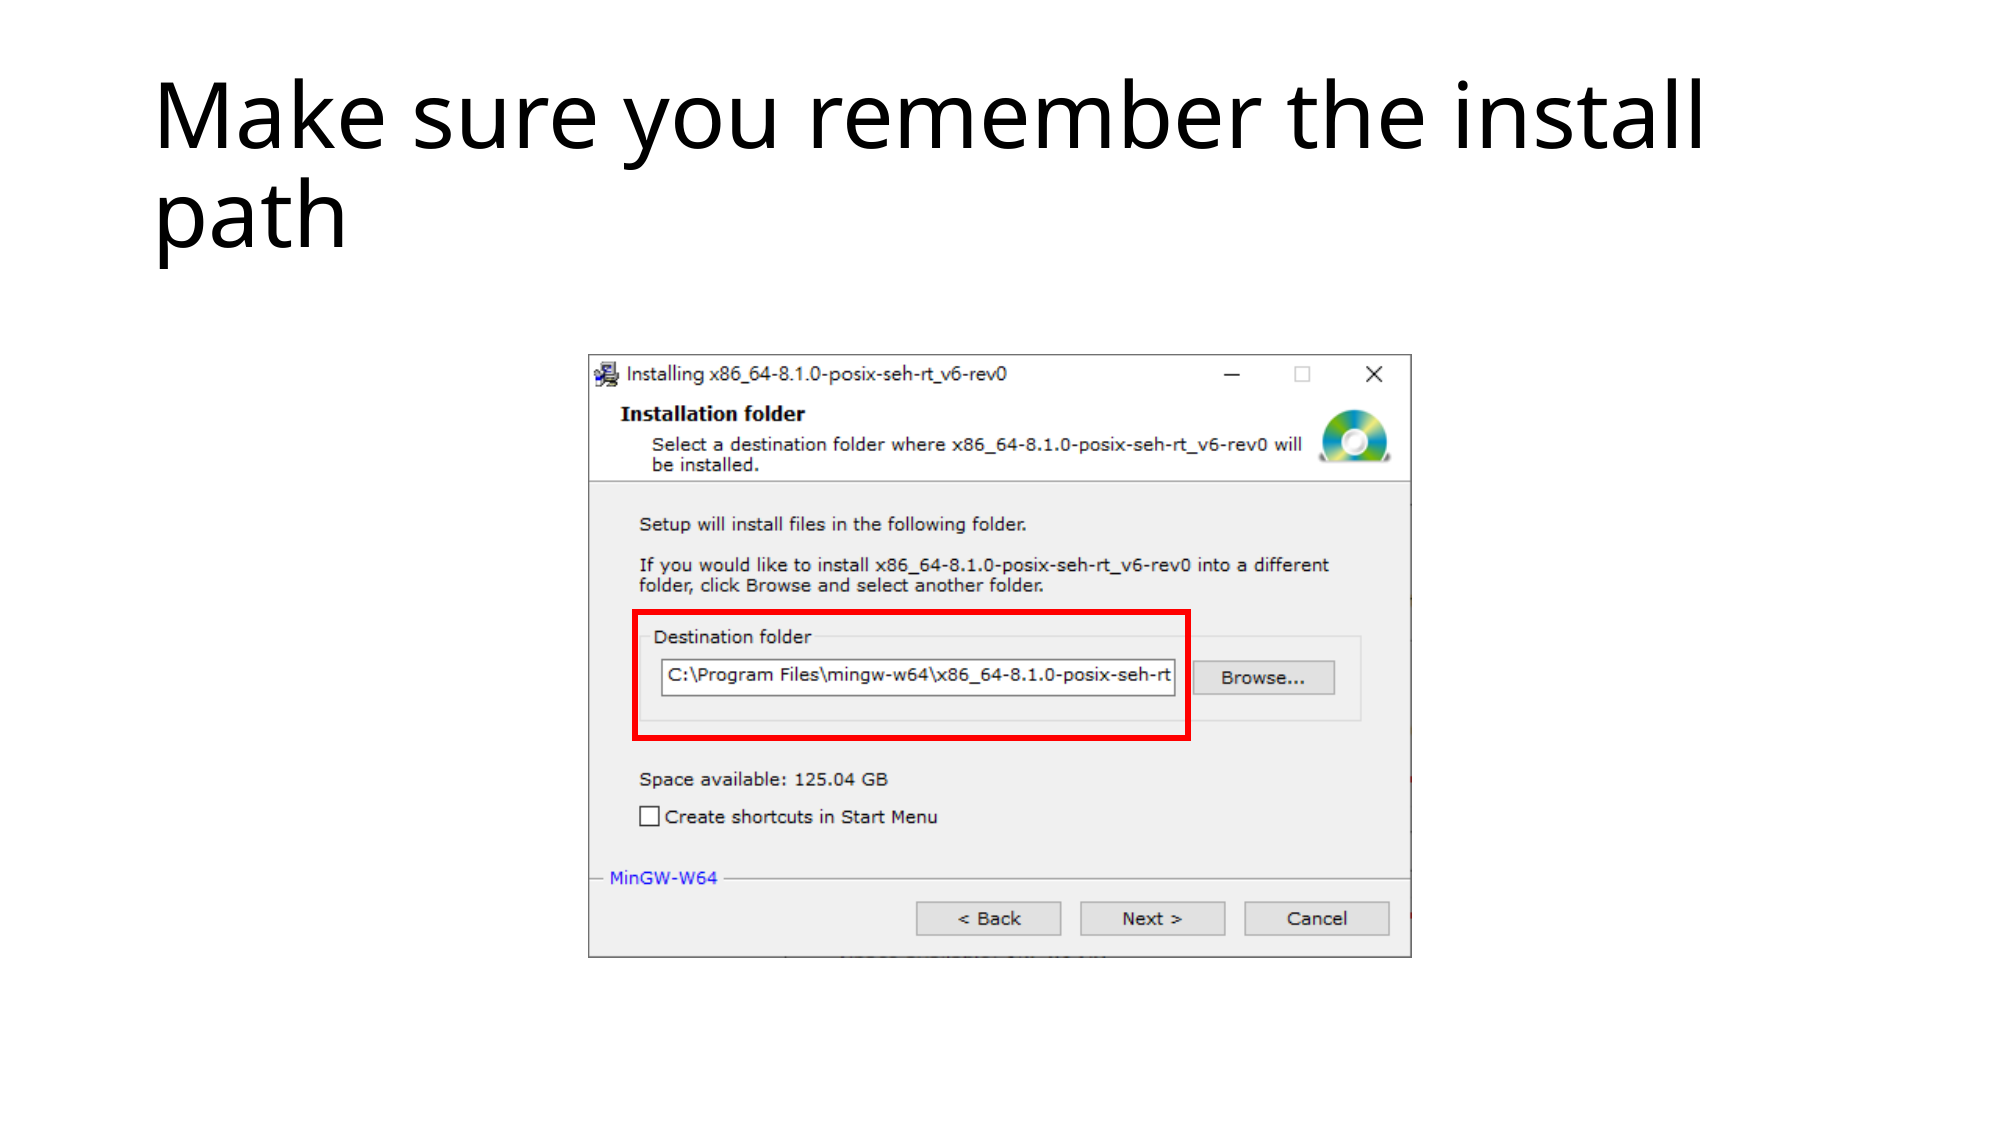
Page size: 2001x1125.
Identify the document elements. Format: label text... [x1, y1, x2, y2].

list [588, 354, 1412, 958]
title Make sure you remember the install path [137, 59, 1863, 278]
